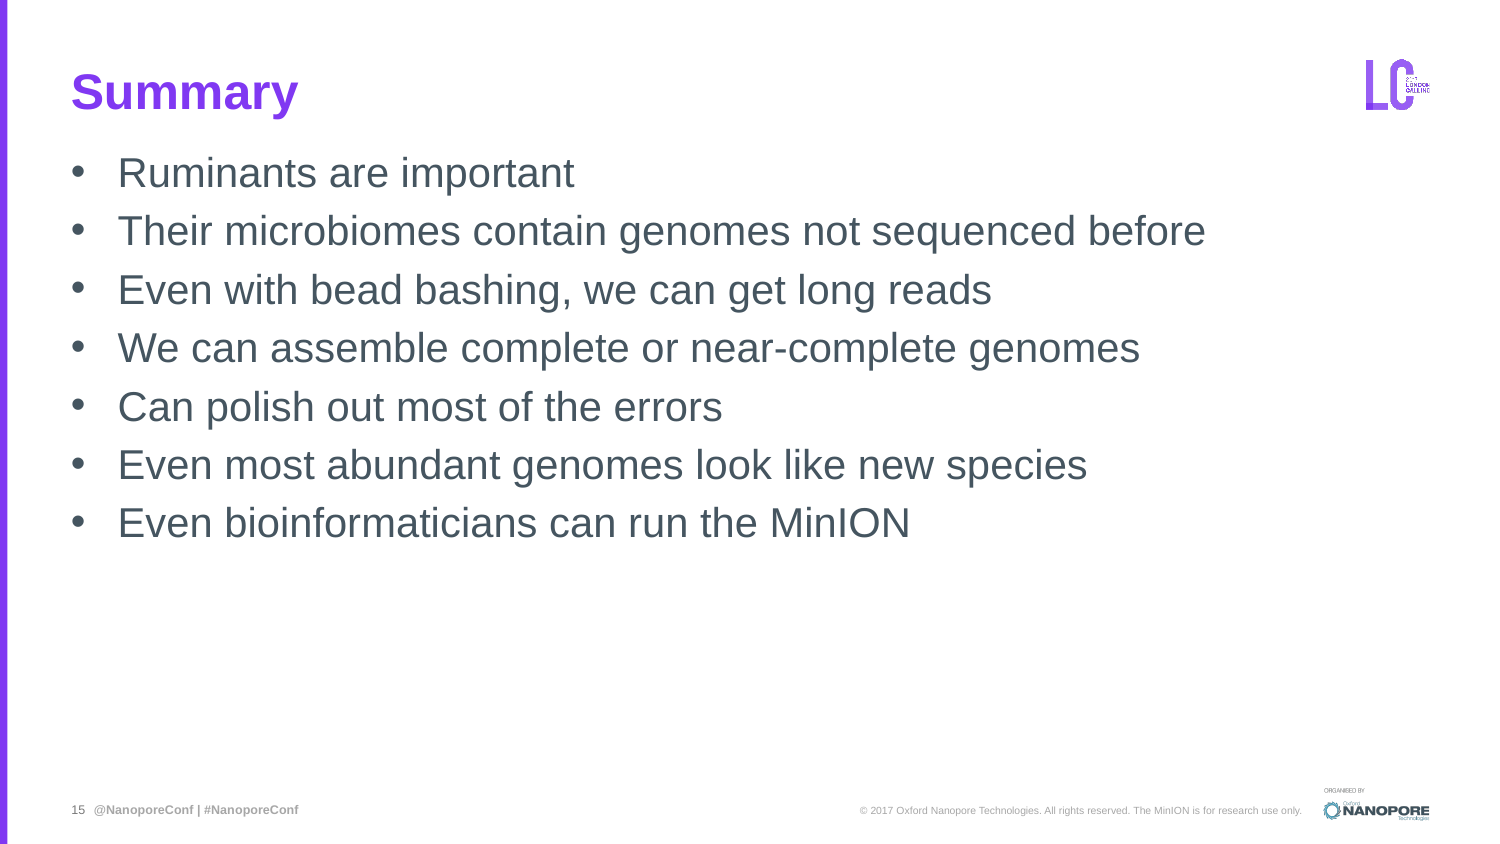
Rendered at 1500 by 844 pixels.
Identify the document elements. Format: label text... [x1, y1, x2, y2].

title Summary [70, 58, 1430, 102]
list Ruminants are important Their microbiomes contain genomes not sequenced before Even with bead bashing, we can get long reads We can assemble complete or near-complete genomes Can polish out most of the errors Even most abundant genomes look like new species Even bioinformaticians can run the MinION [70, 145, 1296, 678]
slide_number 15 [56, 794, 134, 820]
picture [1366, 102, 1430, 110]
